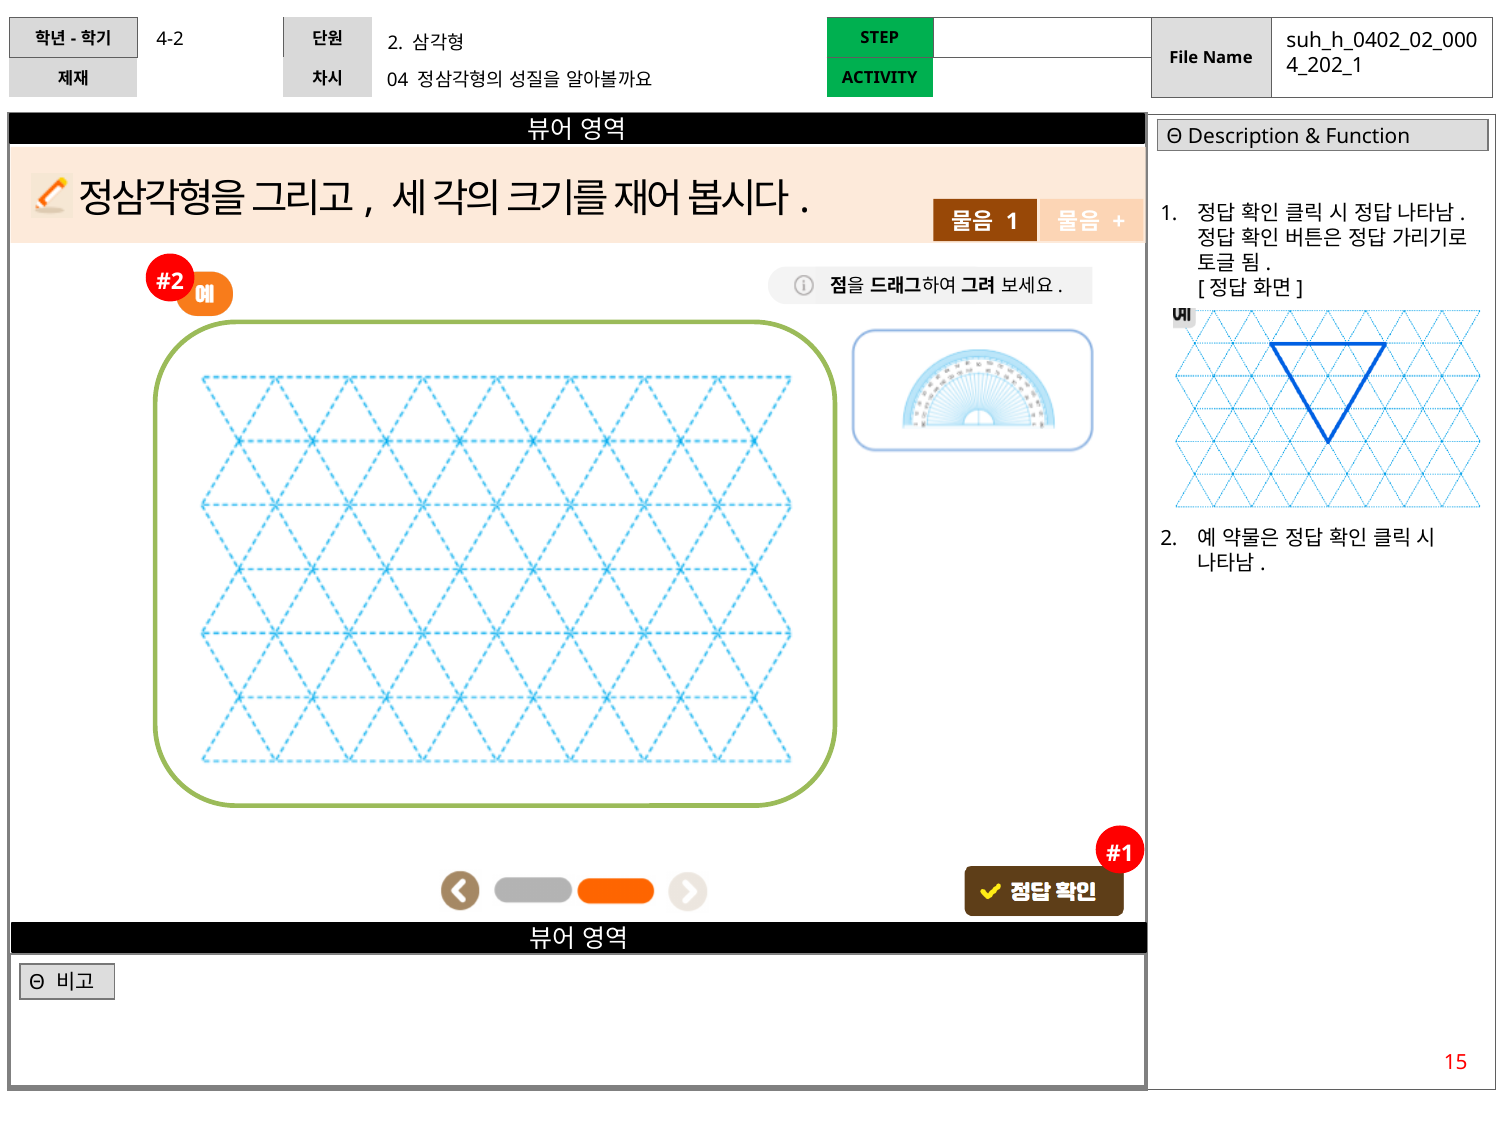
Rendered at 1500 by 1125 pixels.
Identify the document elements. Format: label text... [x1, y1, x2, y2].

picture [31, 173, 73, 218]
text_box 4-2 [141, 18, 284, 55]
text_box #1 [1093, 823, 1147, 874]
text_box 정삼각형을 그리고, 세 각의 크기를 재어 봅시다. [63, 165, 1145, 228]
text_box 정답 확인 클릭 시 정답 나타남. 정답 확인 버튼은 정답 가리기로 토글 됨. [정답 화면] 예 약물은 정답 확인 클릭 시 나타남. [1145, 160, 1500, 613]
text_box suh_h_0402_02_0004_202_1 [1271, 18, 1500, 84]
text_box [764, 264, 1093, 305]
text_box 2. 삼각형 [372, 23, 828, 48]
picture [846, 316, 1107, 459]
picture [174, 269, 235, 318]
text_box 04 정삼각형의 성질을 알아볼까요 [372, 60, 821, 96]
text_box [438, 869, 709, 913]
text_box 물음 + [1039, 197, 1146, 243]
table_header Θ Description & Function [1158, 120, 1487, 150]
picture [1173, 308, 1483, 509]
picture [963, 863, 1126, 918]
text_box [154, 321, 836, 806]
text_box [9, 145, 1148, 245]
text_box #2 [143, 251, 195, 304]
text_box 물음 1 [931, 197, 1039, 243]
